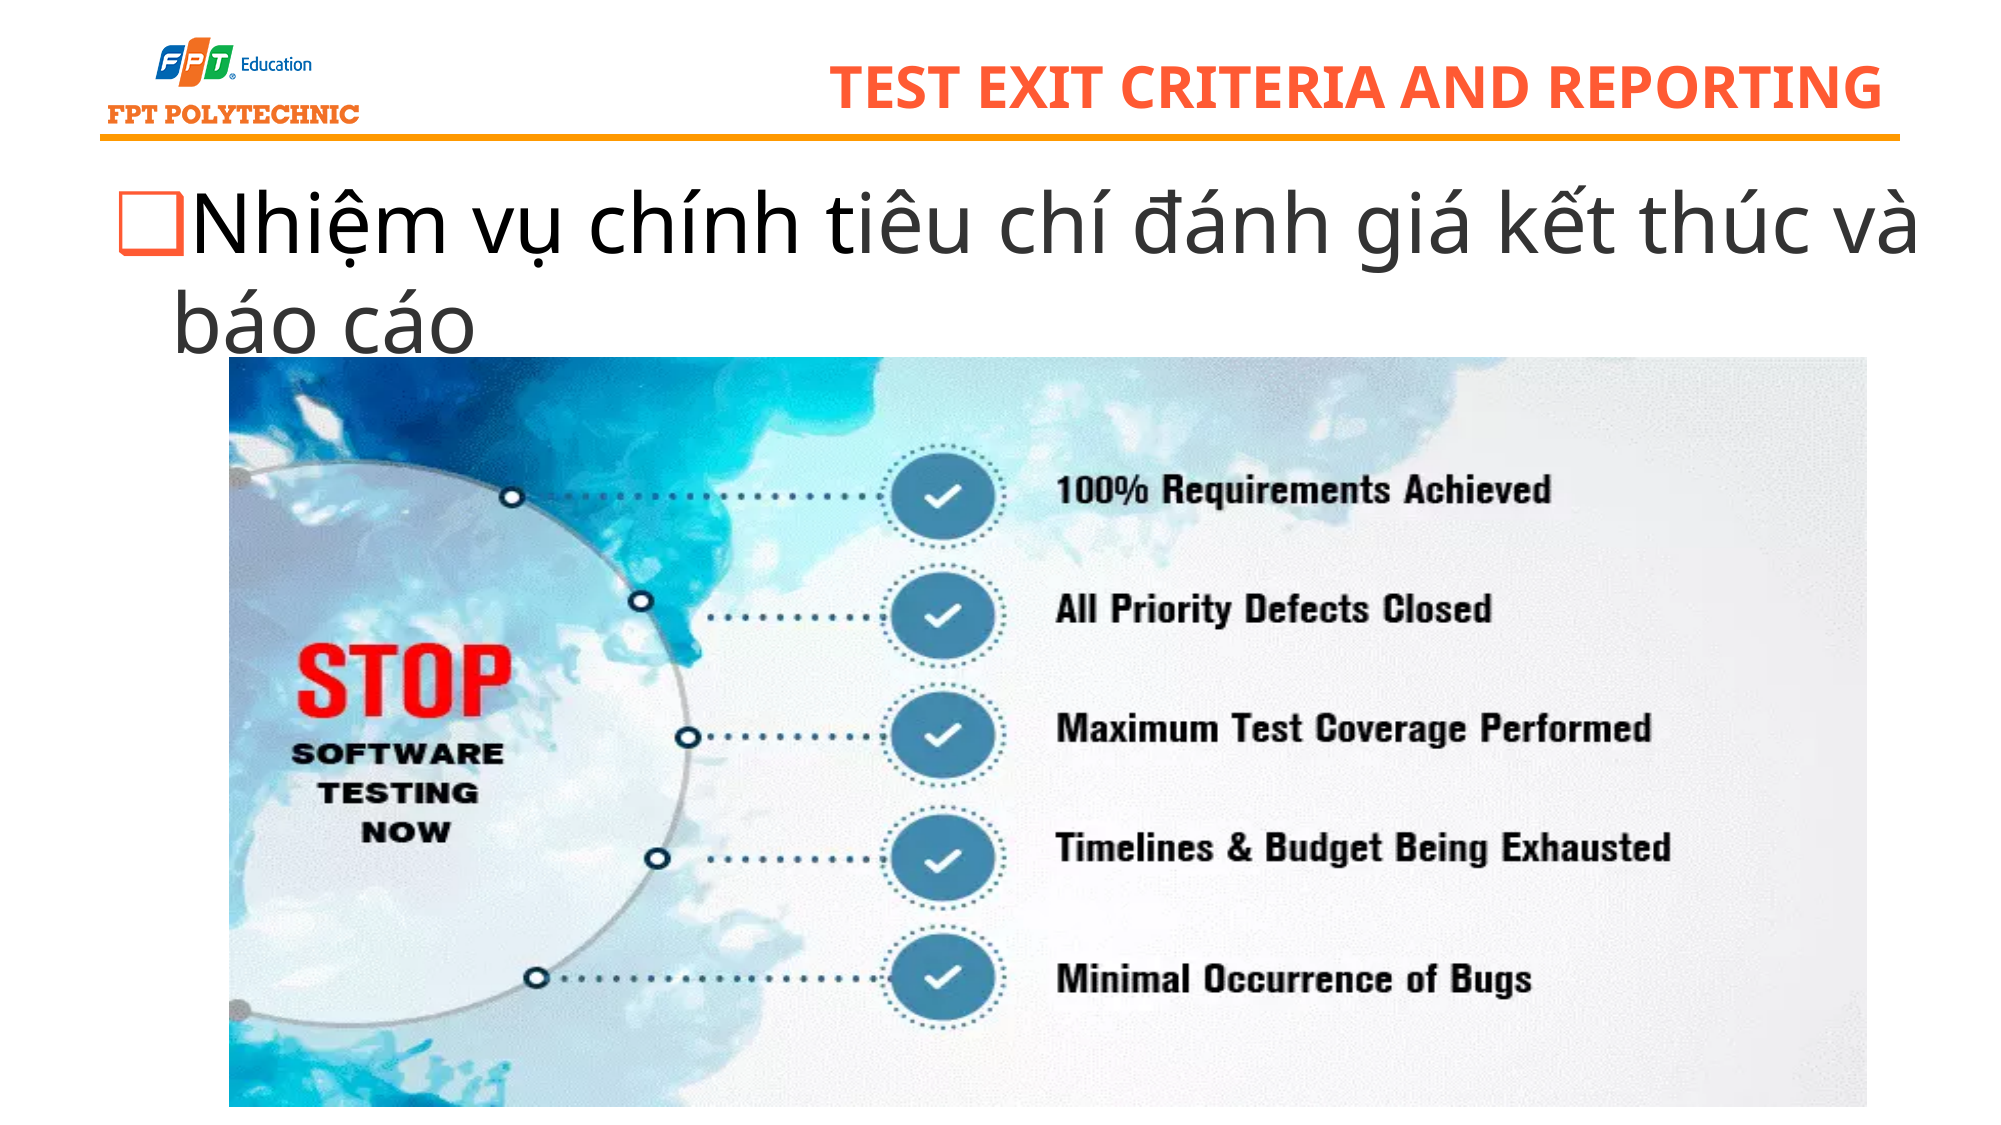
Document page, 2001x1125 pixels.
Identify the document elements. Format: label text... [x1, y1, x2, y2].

picture [229, 357, 1867, 1107]
picture [99, 25, 367, 134]
list Nhiệm vụ chính tiêu chí đánh giá kết thúc và báo cáo [99, 162, 1971, 272]
picture [561, 505, 571, 512]
picture [569, 482, 577, 488]
title test exit criteria and reporting [366, 45, 1900, 125]
picture [599, 494, 608, 499]
picture [99, 135, 367, 143]
